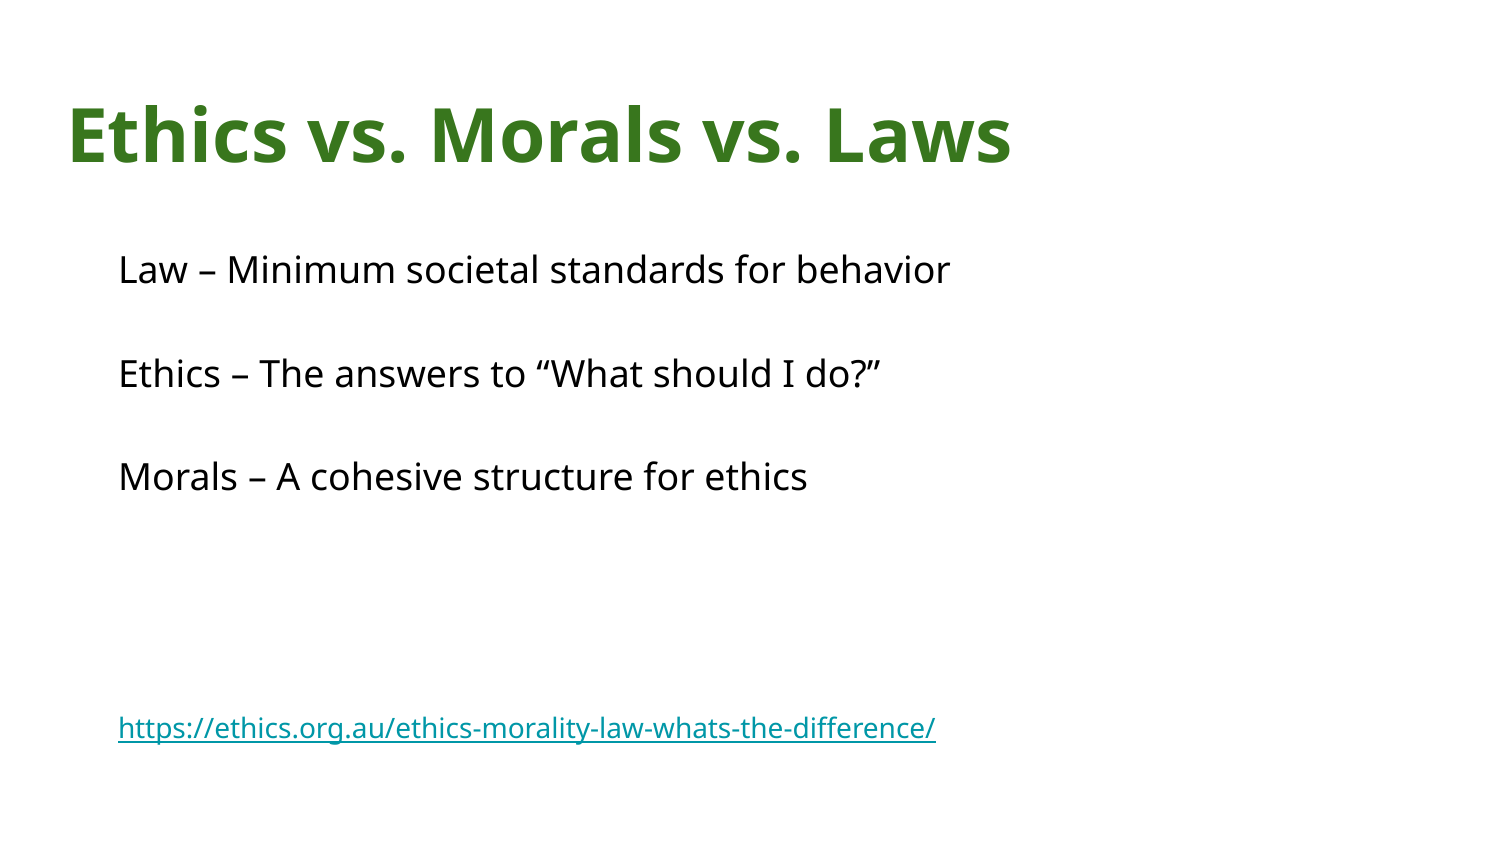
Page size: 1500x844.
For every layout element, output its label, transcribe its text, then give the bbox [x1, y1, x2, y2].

list Law – Minimum societal standards for behavior Ethics – The answers to “What should I do?” Morals – A cohesive structure for ethics https://ethics.org.au/ethics-morality-law-whats-the-difference/ [103, 224, 1397, 844]
title Ethics vs. Morals vs. Laws [51, 72, 1449, 167]
